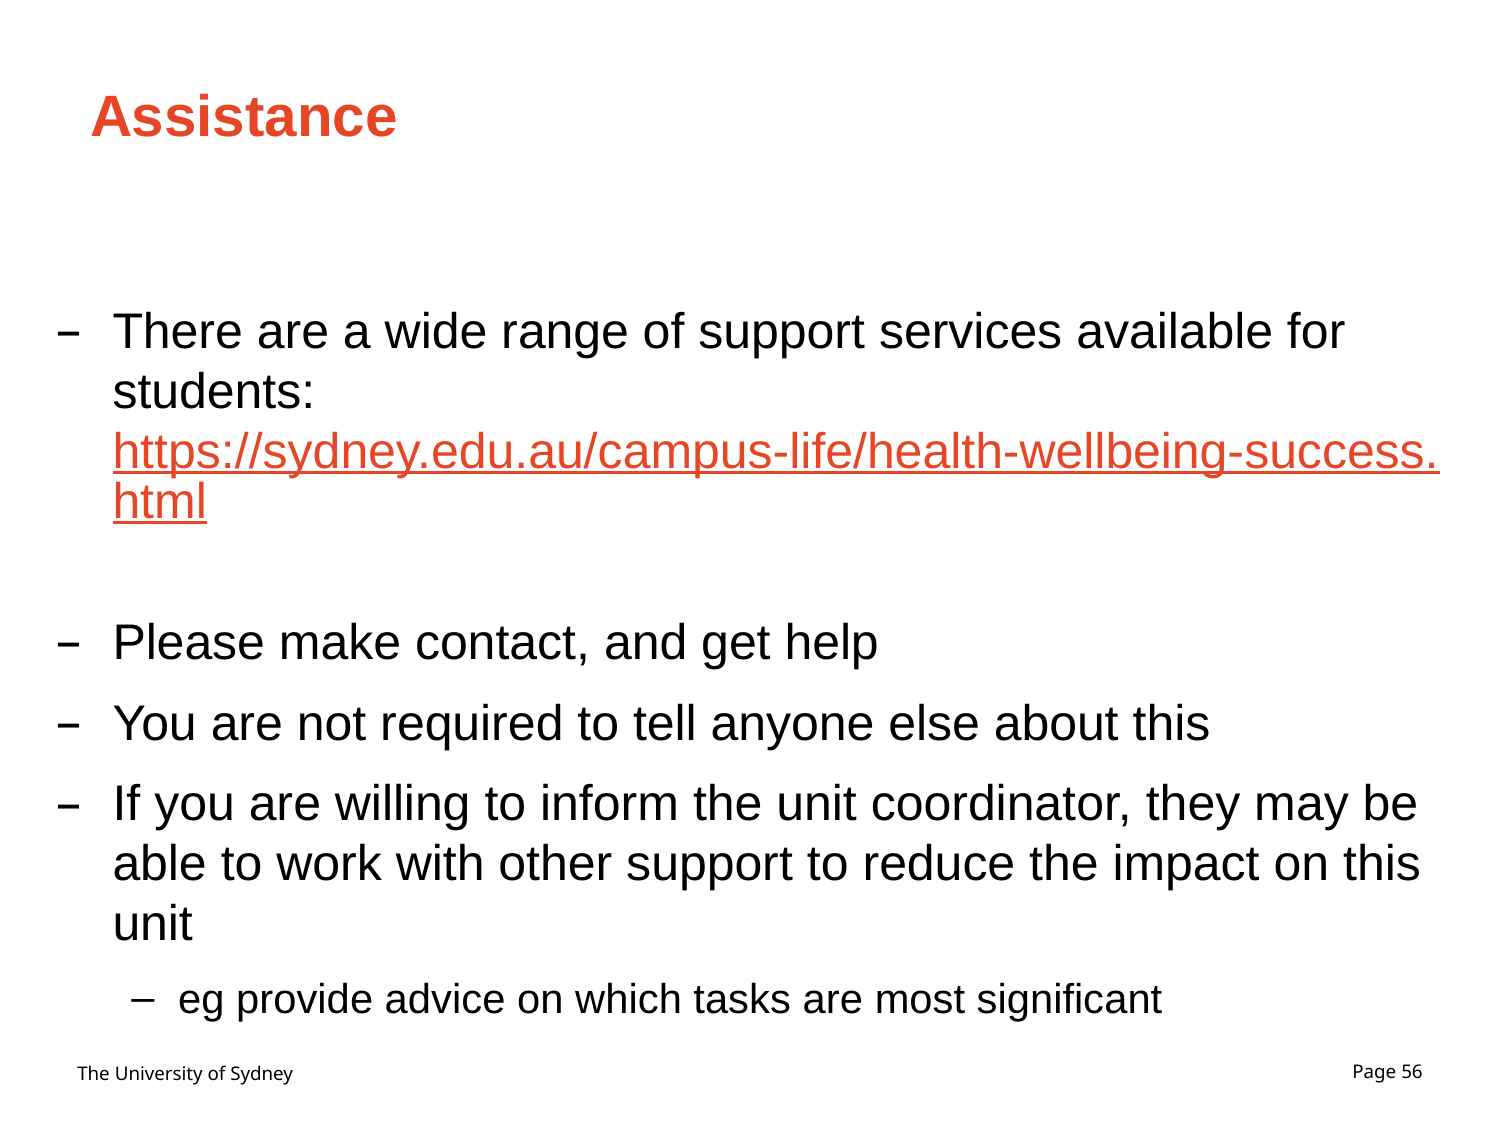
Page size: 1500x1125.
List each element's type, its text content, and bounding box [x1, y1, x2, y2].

title Assistance [75, 19, 1425, 207]
list There are a wide range of support services available for students: https://sydney.edu.au/campus-life/health-wellbeing-success.html Please make contact, and get help You are not required to tell anyone else about this If you are willing to inform the unit coordinator, they may be able to work with other support to reduce the impact on this unit eg provide advice on which tasks are most significant [41, 290, 1463, 1059]
